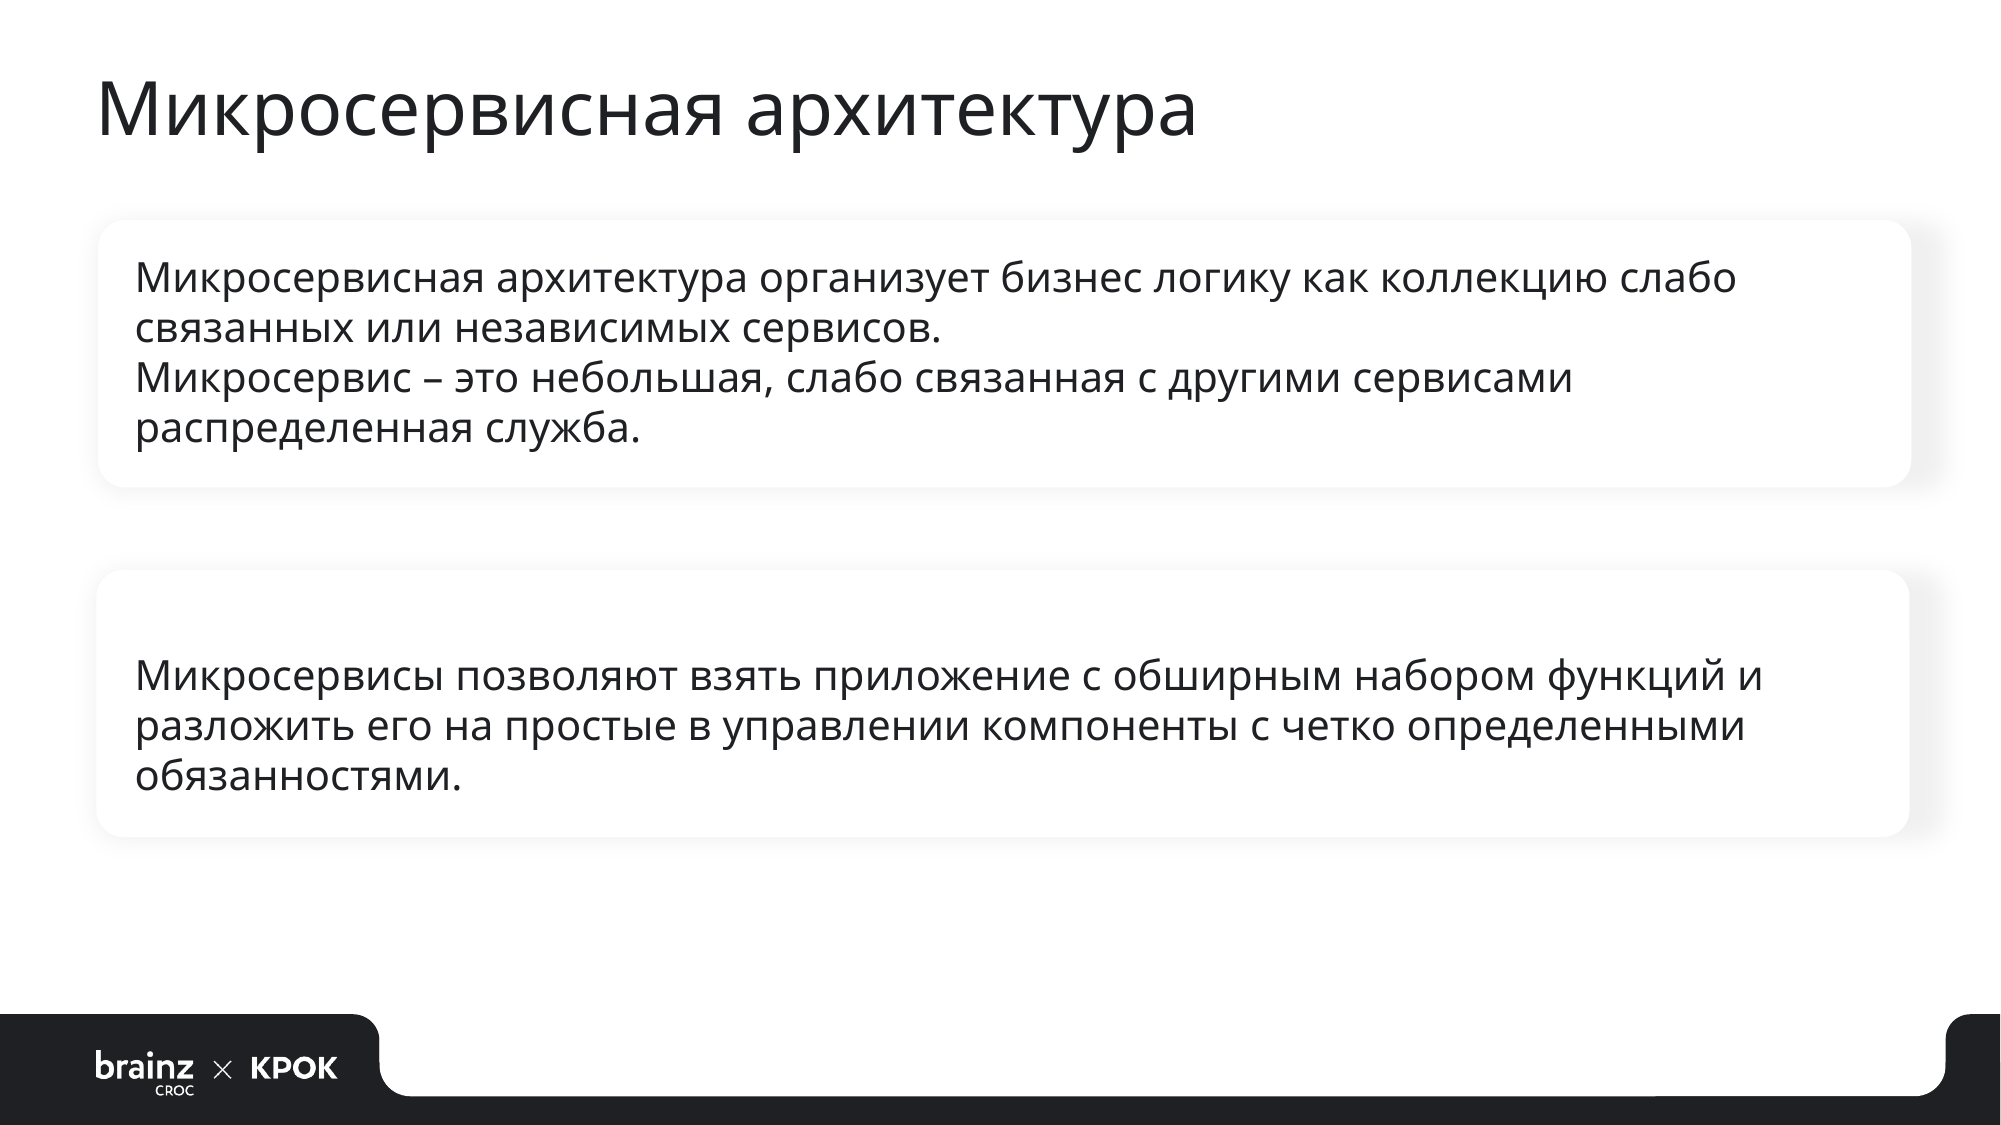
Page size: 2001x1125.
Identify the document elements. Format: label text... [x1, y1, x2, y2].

text_box Микросервисная архитектура организует бизнес логику как коллекцию слабо связанных или независимых сервисов. Микросервис – это небольшая, слабо связанная с другими сервисами распределенная служба. [119, 242, 1848, 529]
text_box Микросервисы позволяют взять приложение с обширным набором функций и разложить его на простые в управлении компоненты с четко определенными обязанностями. [119, 641, 1848, 807]
text_box [95, 568, 1911, 839]
picture [96, 1050, 338, 1096]
text_box [97, 219, 1913, 489]
title Микросервисная архитектура [80, 58, 1806, 164]
